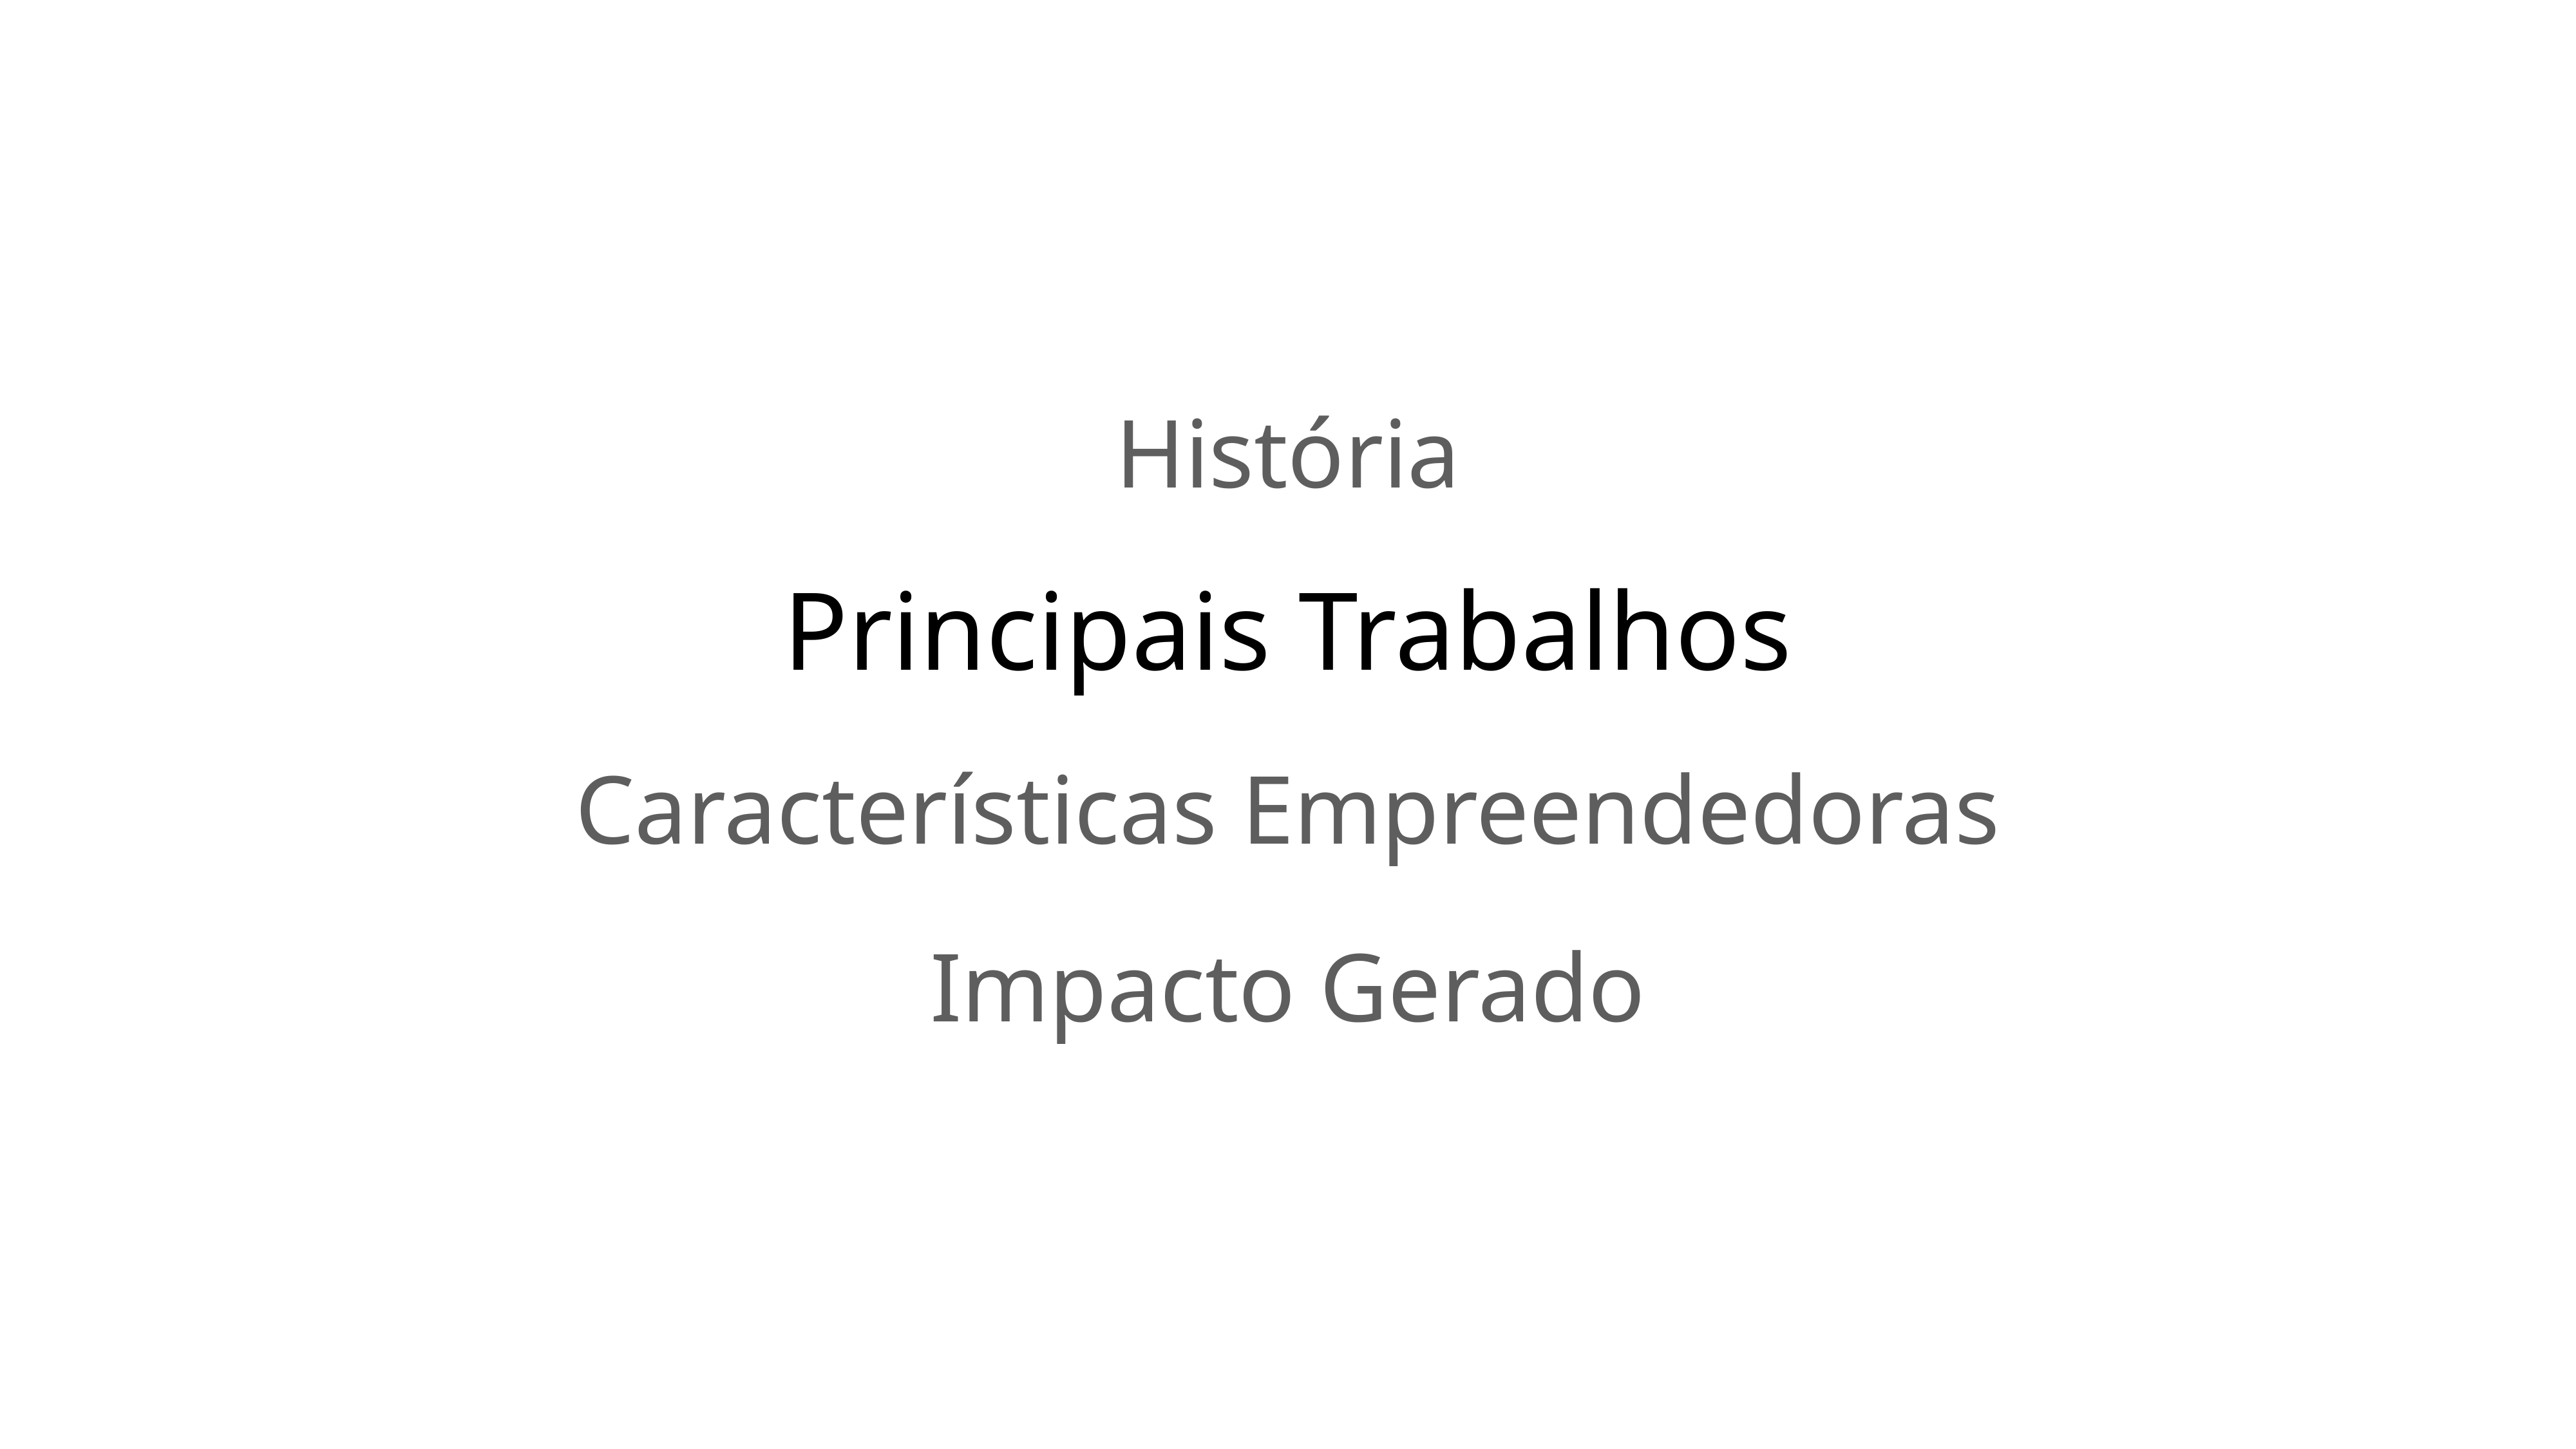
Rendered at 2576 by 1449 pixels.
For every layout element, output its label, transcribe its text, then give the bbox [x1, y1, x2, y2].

text_box Principais Trabalhos [778, 572, 1798, 699]
text_box Impacto Gerado [925, 935, 1651, 1048]
text_box História [1110, 401, 1466, 514]
text_box Características Empreendedoras [570, 757, 2006, 870]
